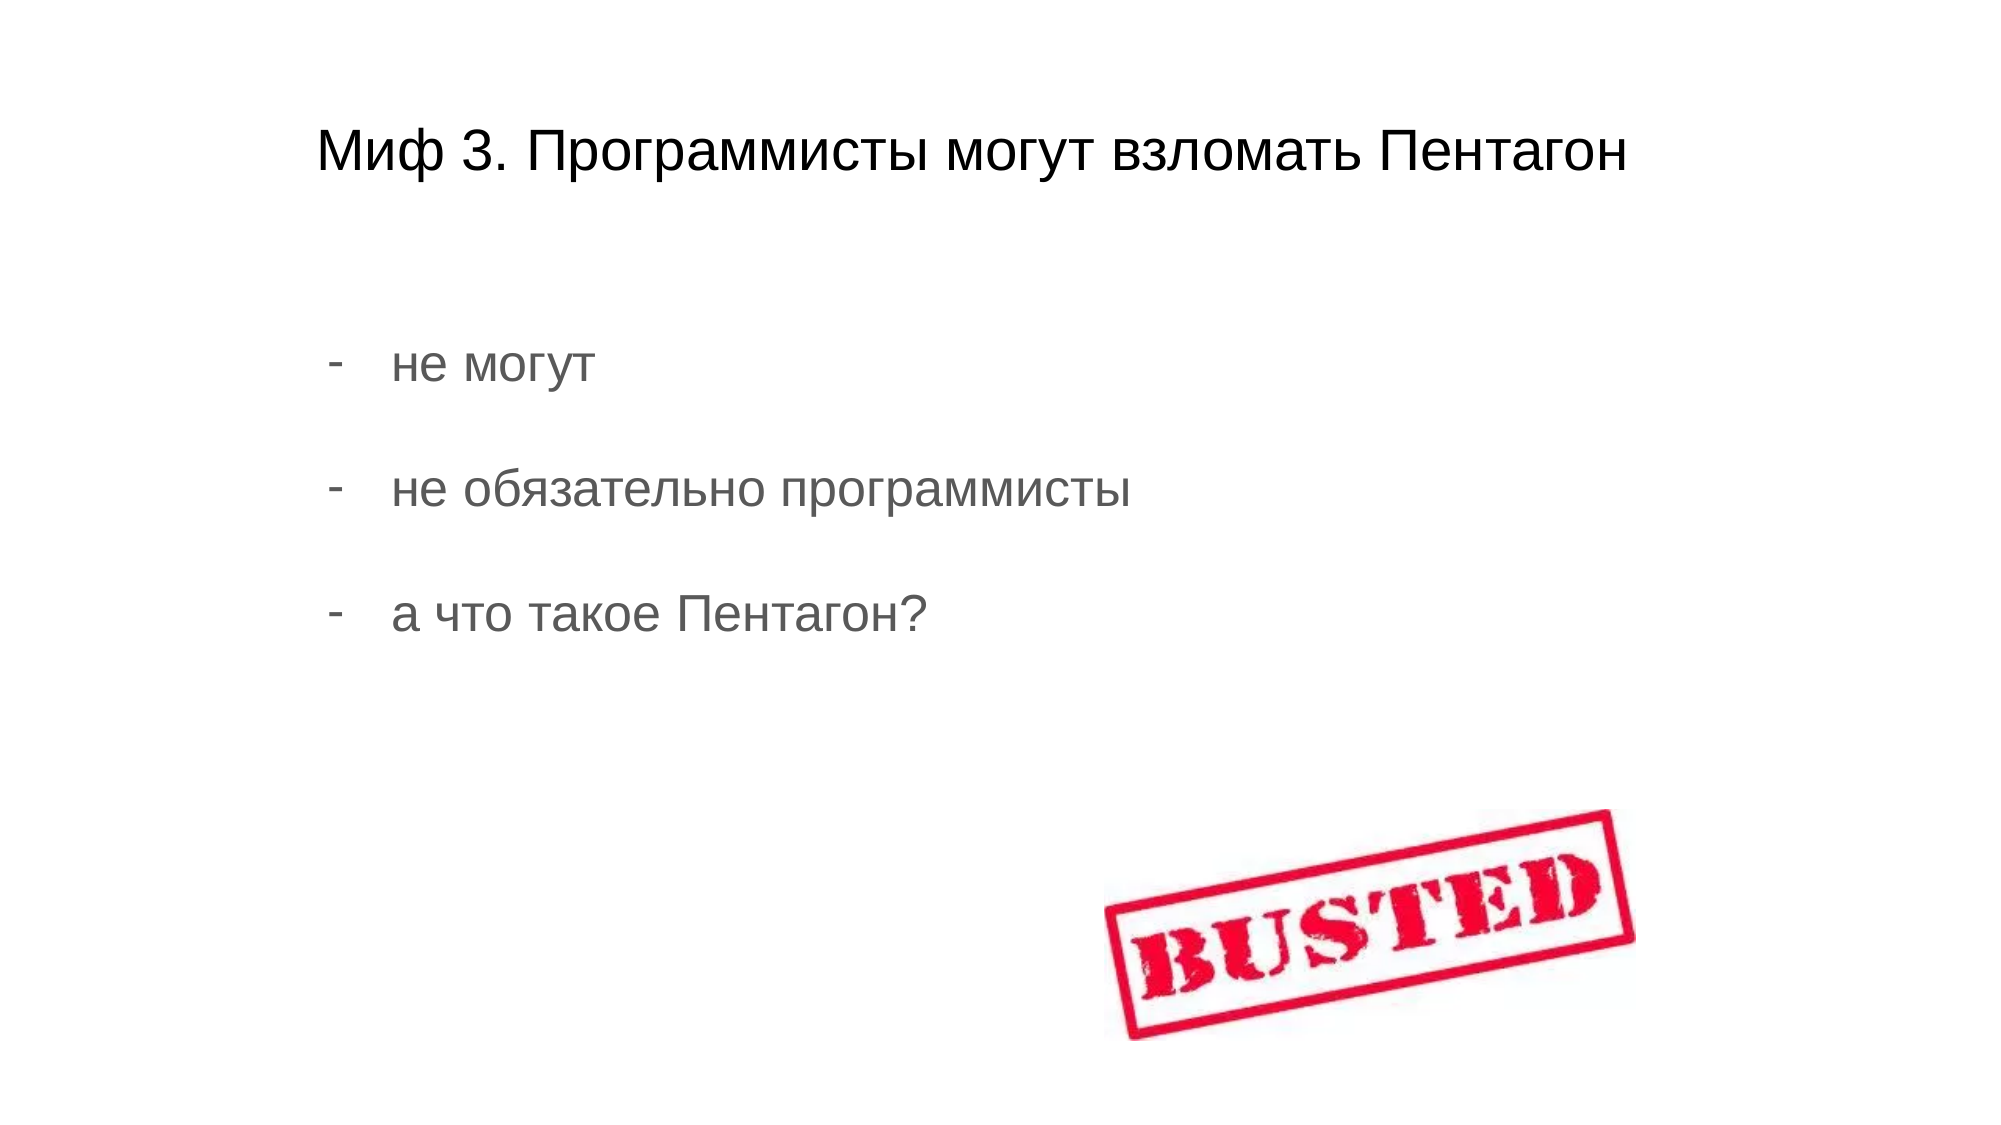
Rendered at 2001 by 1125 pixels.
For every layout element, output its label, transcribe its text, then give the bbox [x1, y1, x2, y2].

picture [1104, 809, 1636, 1042]
list не могут не обязательно программисты а что такое Пентагон? [301, 252, 1699, 1000]
title Миф 3. Программисты могут взломать Пентагон [301, 97, 1699, 223]
